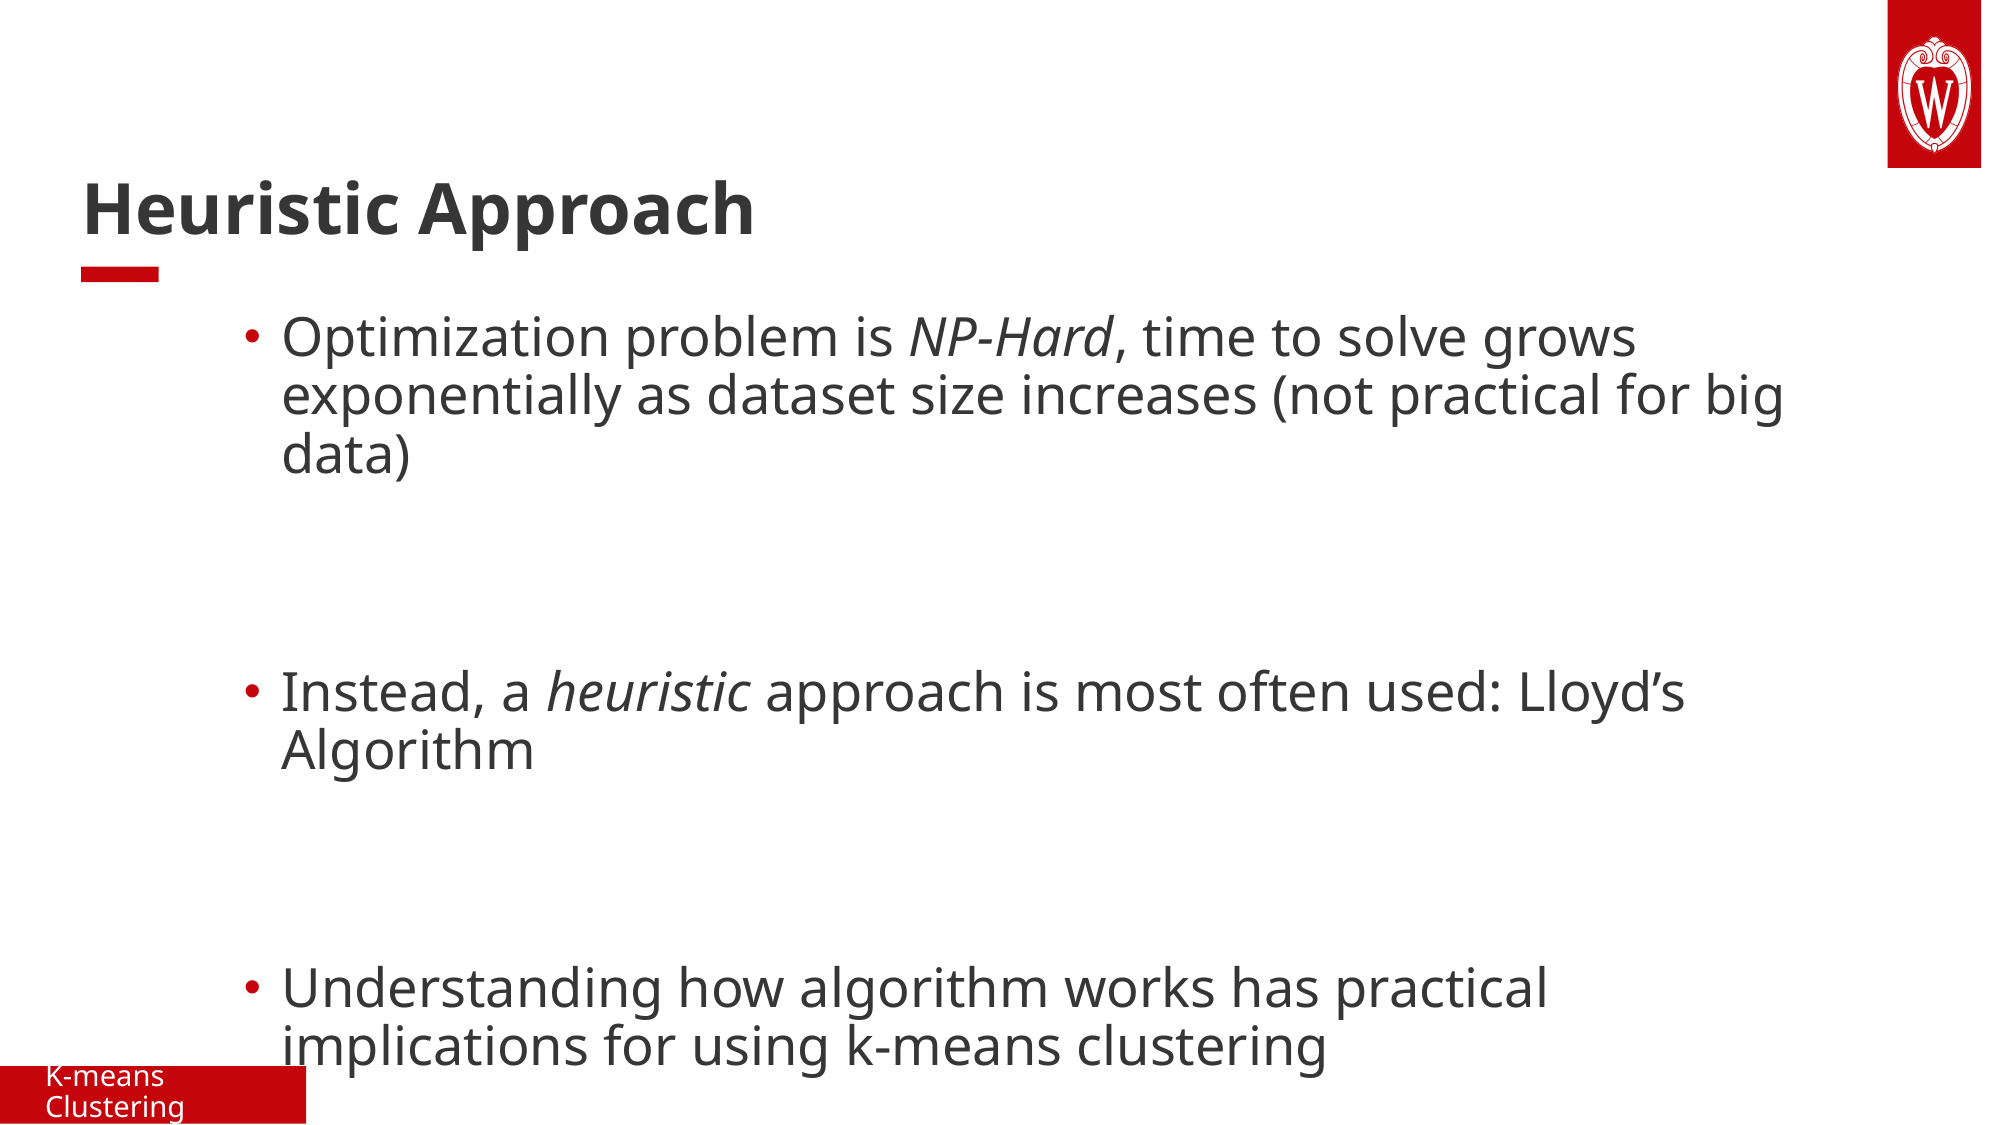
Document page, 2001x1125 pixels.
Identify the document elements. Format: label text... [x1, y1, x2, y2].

title Heuristic Approach [81, 75, 1832, 250]
picture [1897, 36, 1972, 154]
list Optimization problem is NP-Hard, time to solve grows exponentially as dataset size increases (not practical for big data) Instead, a heuristic approach is most often used: Lloyd’s Algorithm Understanding how algorithm works has practical implications for using k-means clustering [243, 301, 1832, 1032]
list K-means Clustering [0, 1066, 307, 1124]
